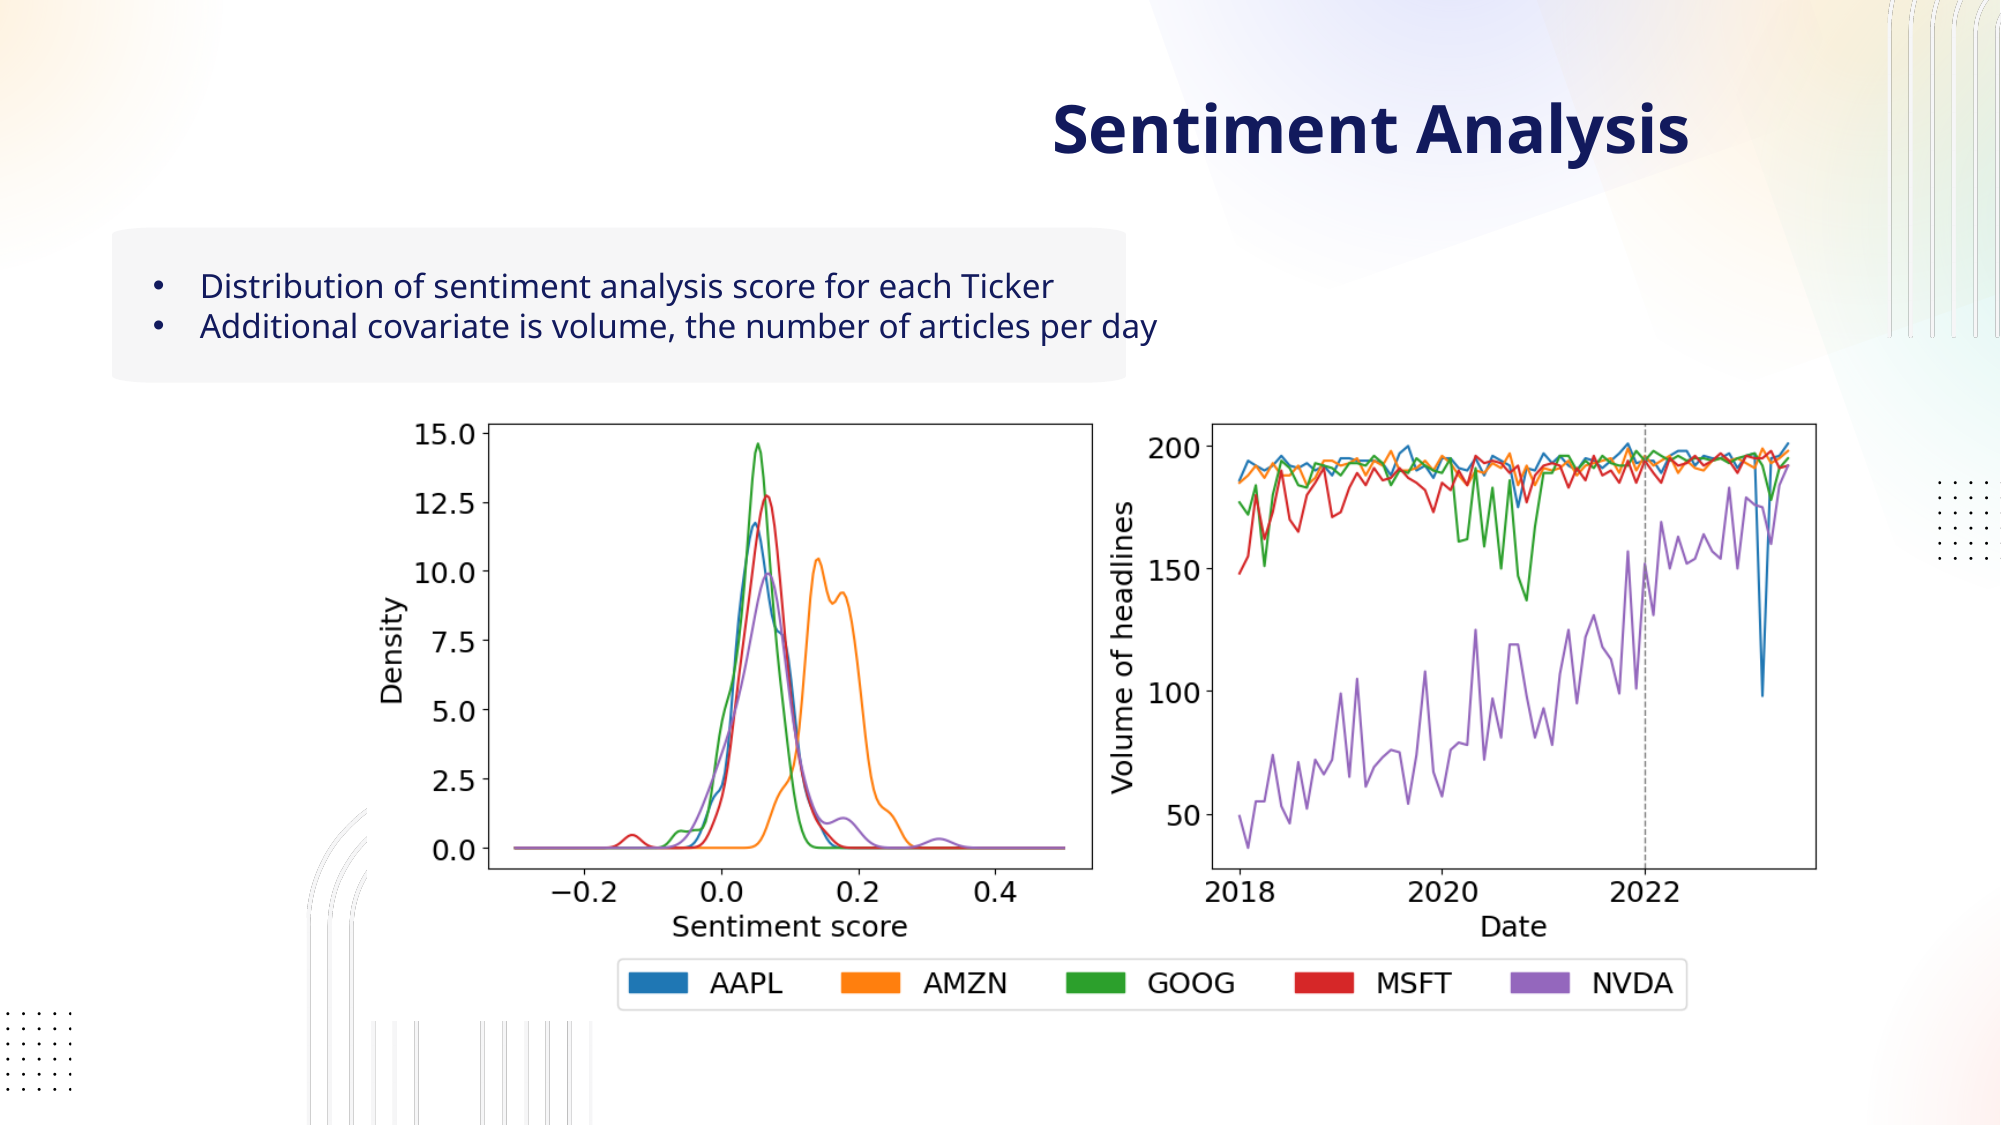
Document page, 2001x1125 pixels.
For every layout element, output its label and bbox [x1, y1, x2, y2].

picture [366, 411, 1826, 1021]
text_box [0, 0, 2000, 1125]
